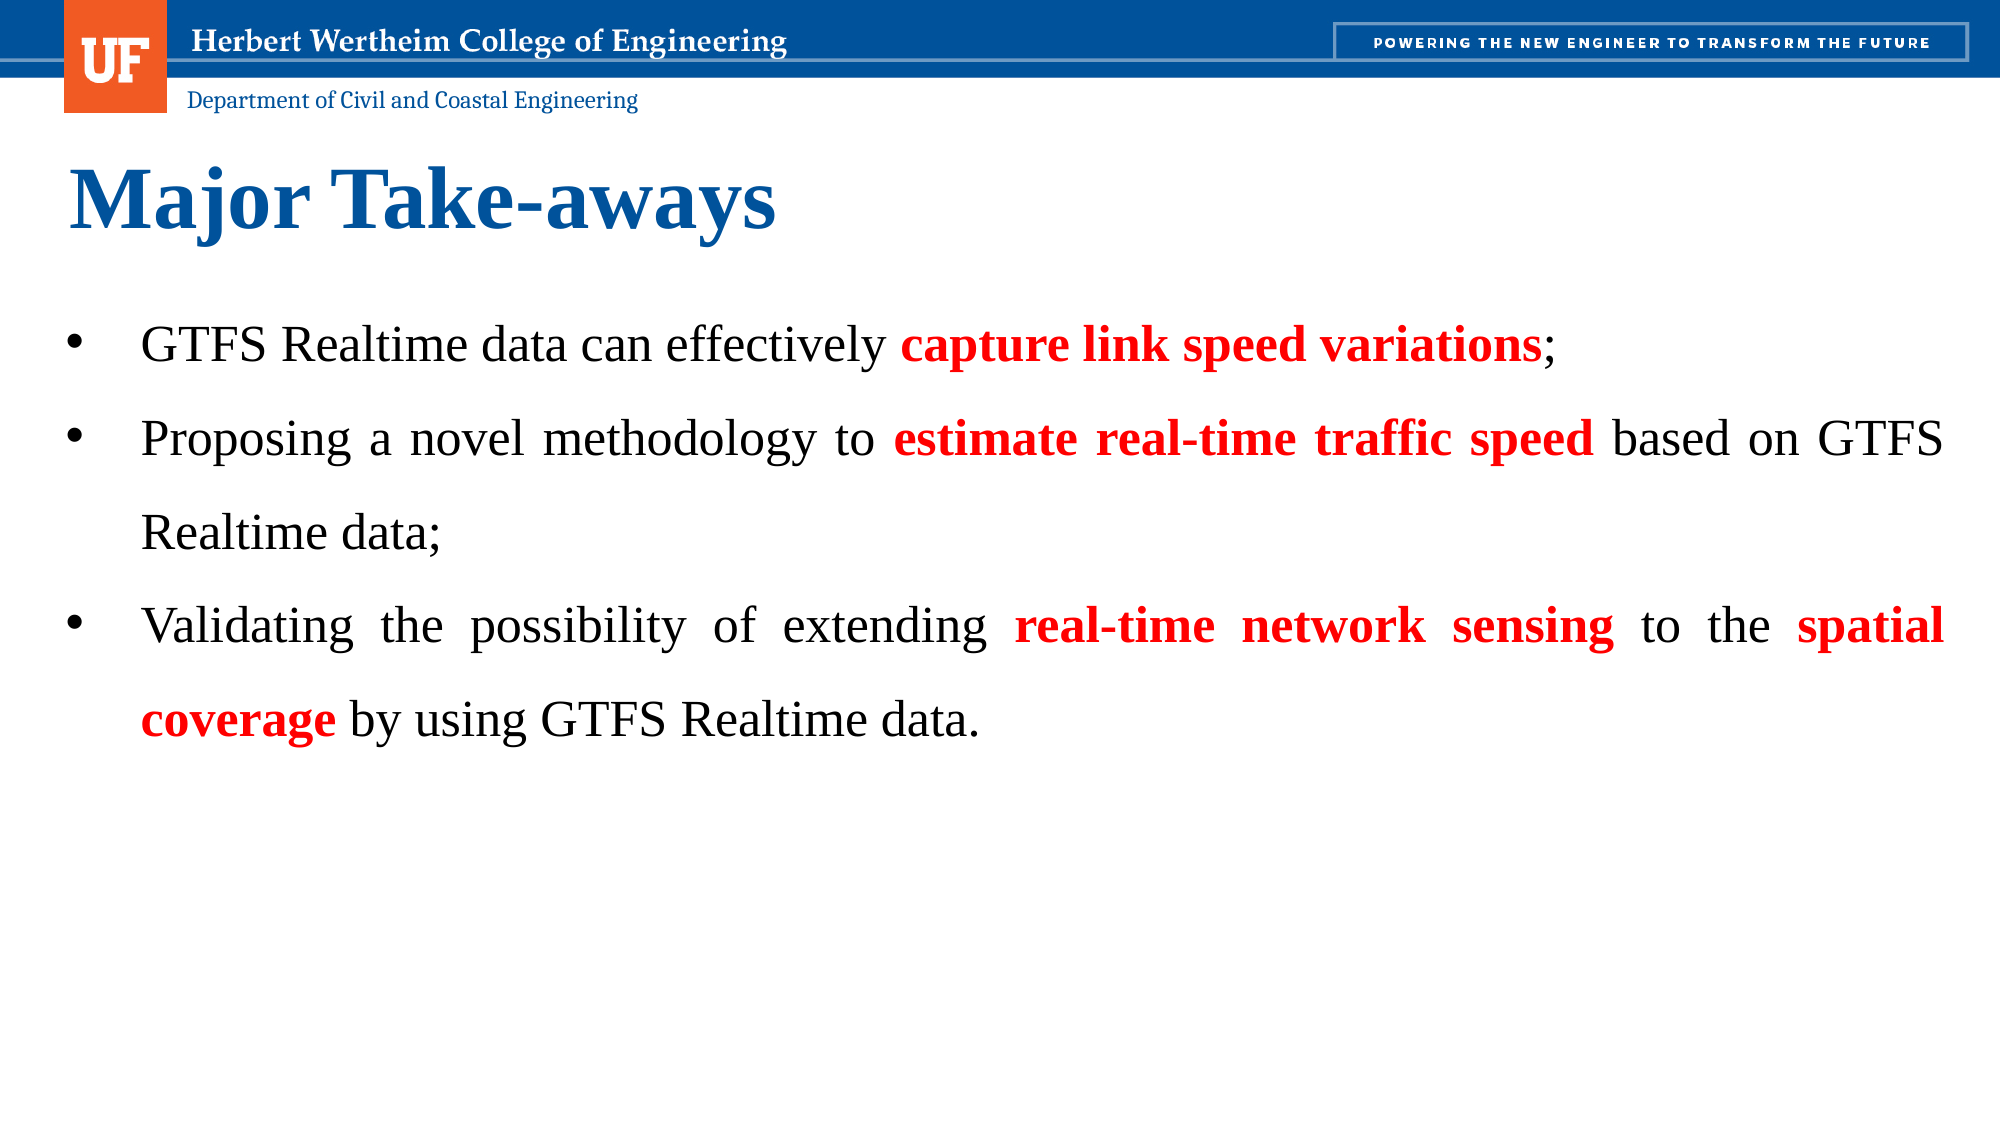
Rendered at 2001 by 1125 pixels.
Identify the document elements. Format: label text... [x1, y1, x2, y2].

text_box GTFS Realtime data can effectively capture link speed variations; Proposing a novel methodology to estimate real-time traffic speed based on GTFS Realtime data; Validating the possibility of extending real-time network sensing to the spatial coverage by using GTFS Realtime data. [50, 271, 1960, 755]
title Major Take-aways [54, 131, 1708, 271]
picture [0, 0, 2000, 113]
